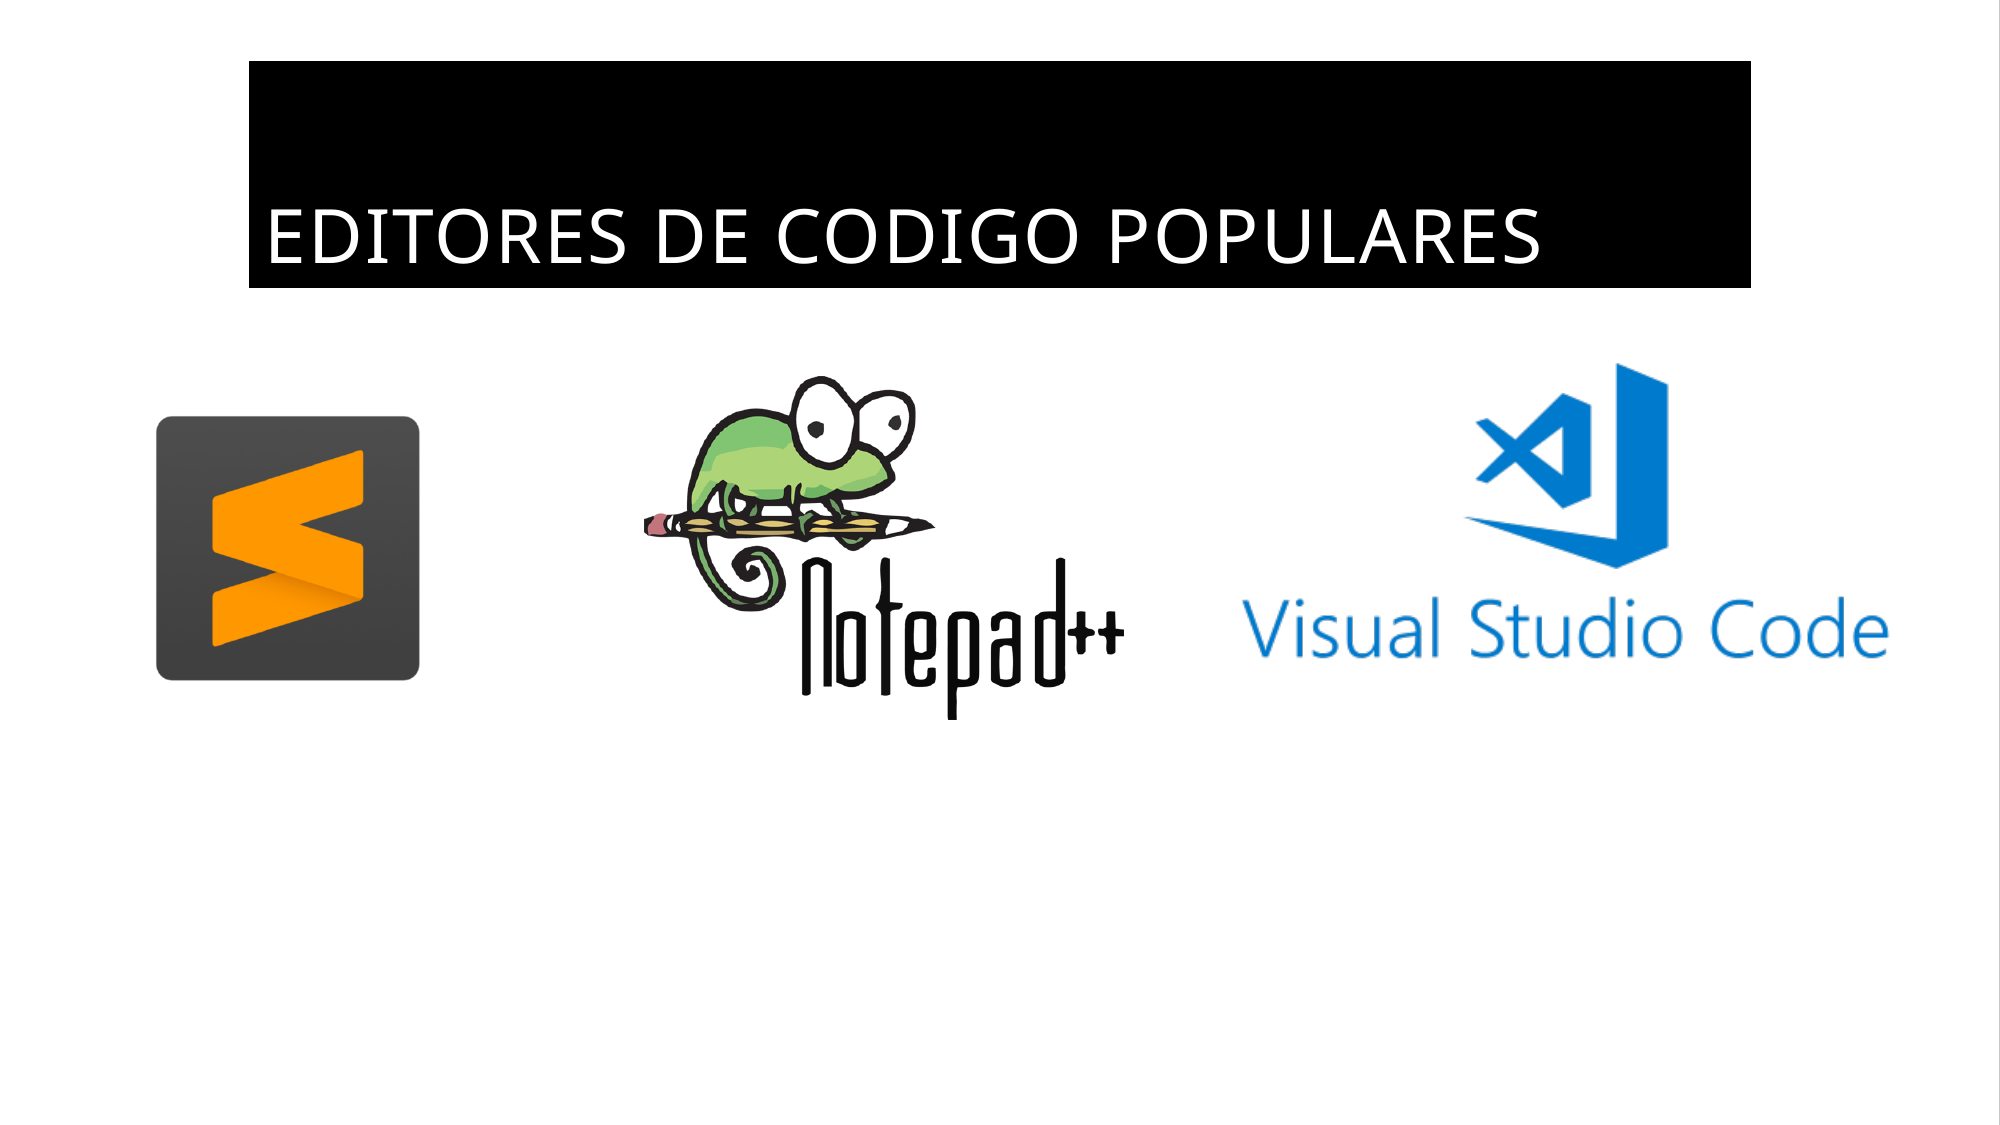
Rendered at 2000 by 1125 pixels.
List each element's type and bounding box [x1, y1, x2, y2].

picture [0, 0, 2000, 1125]
list [137, 397, 438, 699]
